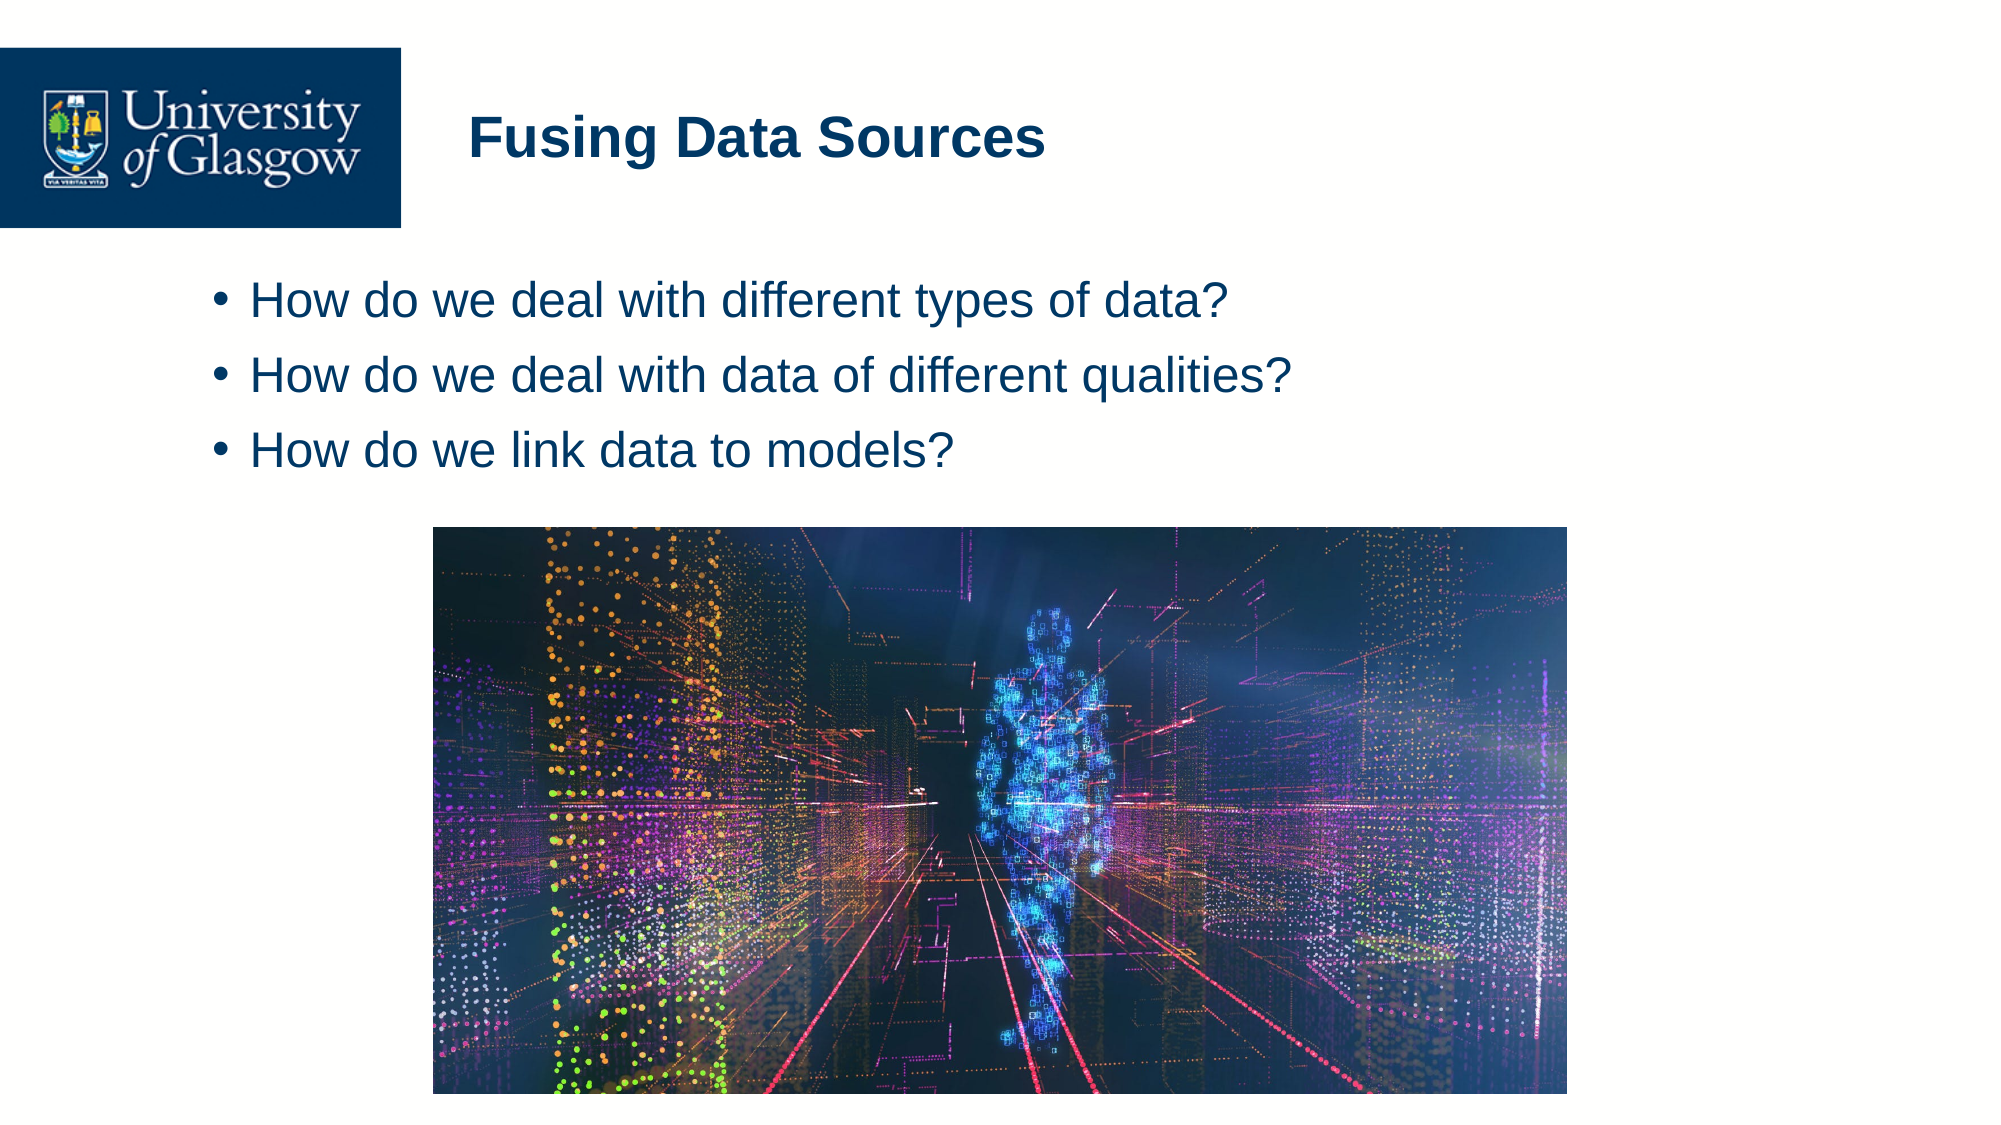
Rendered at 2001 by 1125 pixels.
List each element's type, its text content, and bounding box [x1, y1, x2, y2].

list How do we deal with different types of data? How do we deal with data of different qualities? How do we link data to models? [197, 266, 1953, 1023]
picture [0, 0, 2000, 1125]
title Fusing Data Sources [453, 99, 1922, 246]
